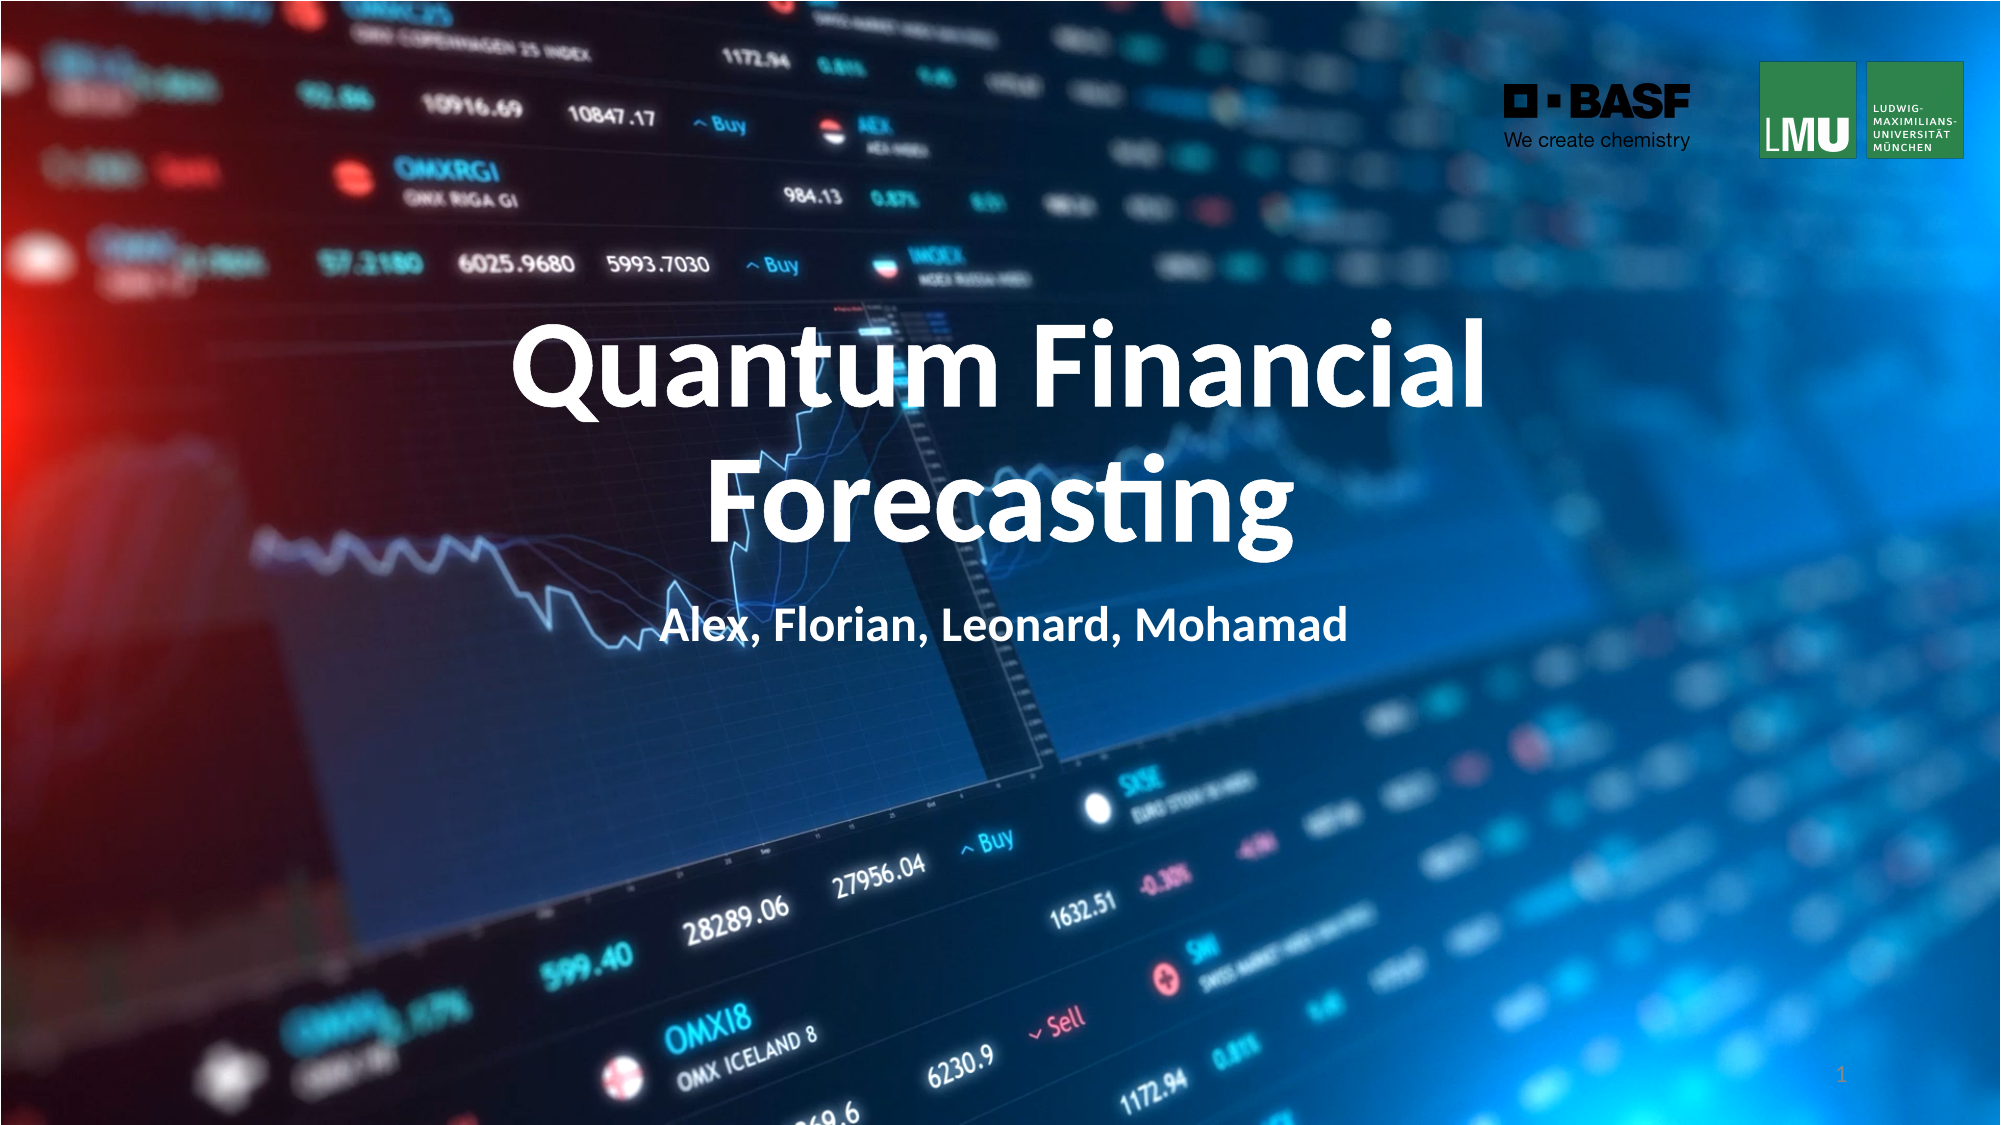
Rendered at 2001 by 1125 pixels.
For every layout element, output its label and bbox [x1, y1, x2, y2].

picture [1749, 51, 1975, 170]
picture [1504, 82, 1691, 151]
text_box [0, 0, 2000, 1125]
